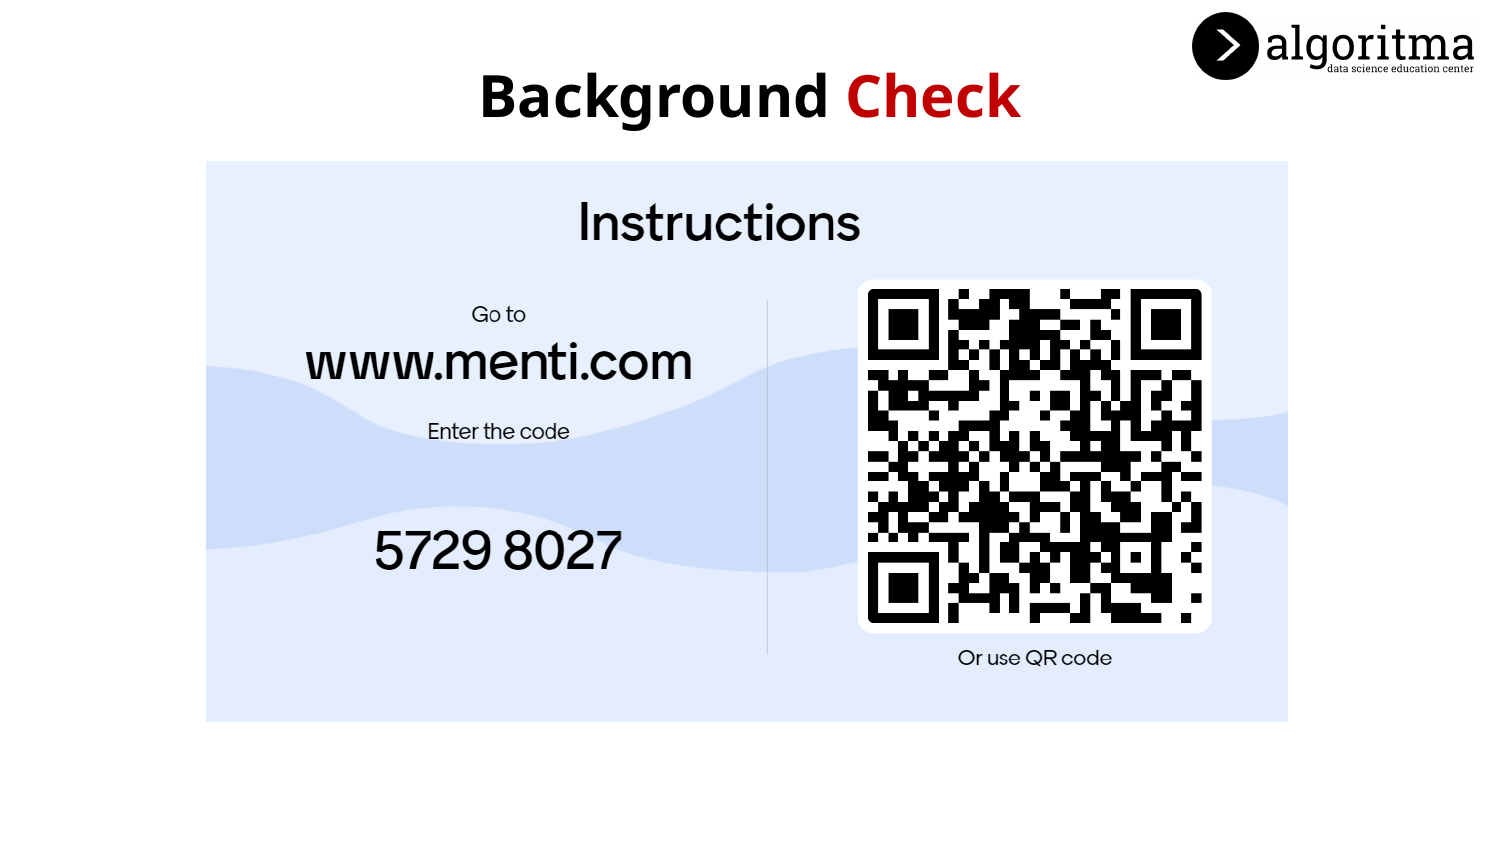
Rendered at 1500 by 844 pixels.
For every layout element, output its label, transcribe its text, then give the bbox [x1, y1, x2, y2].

picture [1192, 12, 1477, 80]
title Background Check [103, 17, 1397, 181]
picture [206, 161, 1288, 722]
